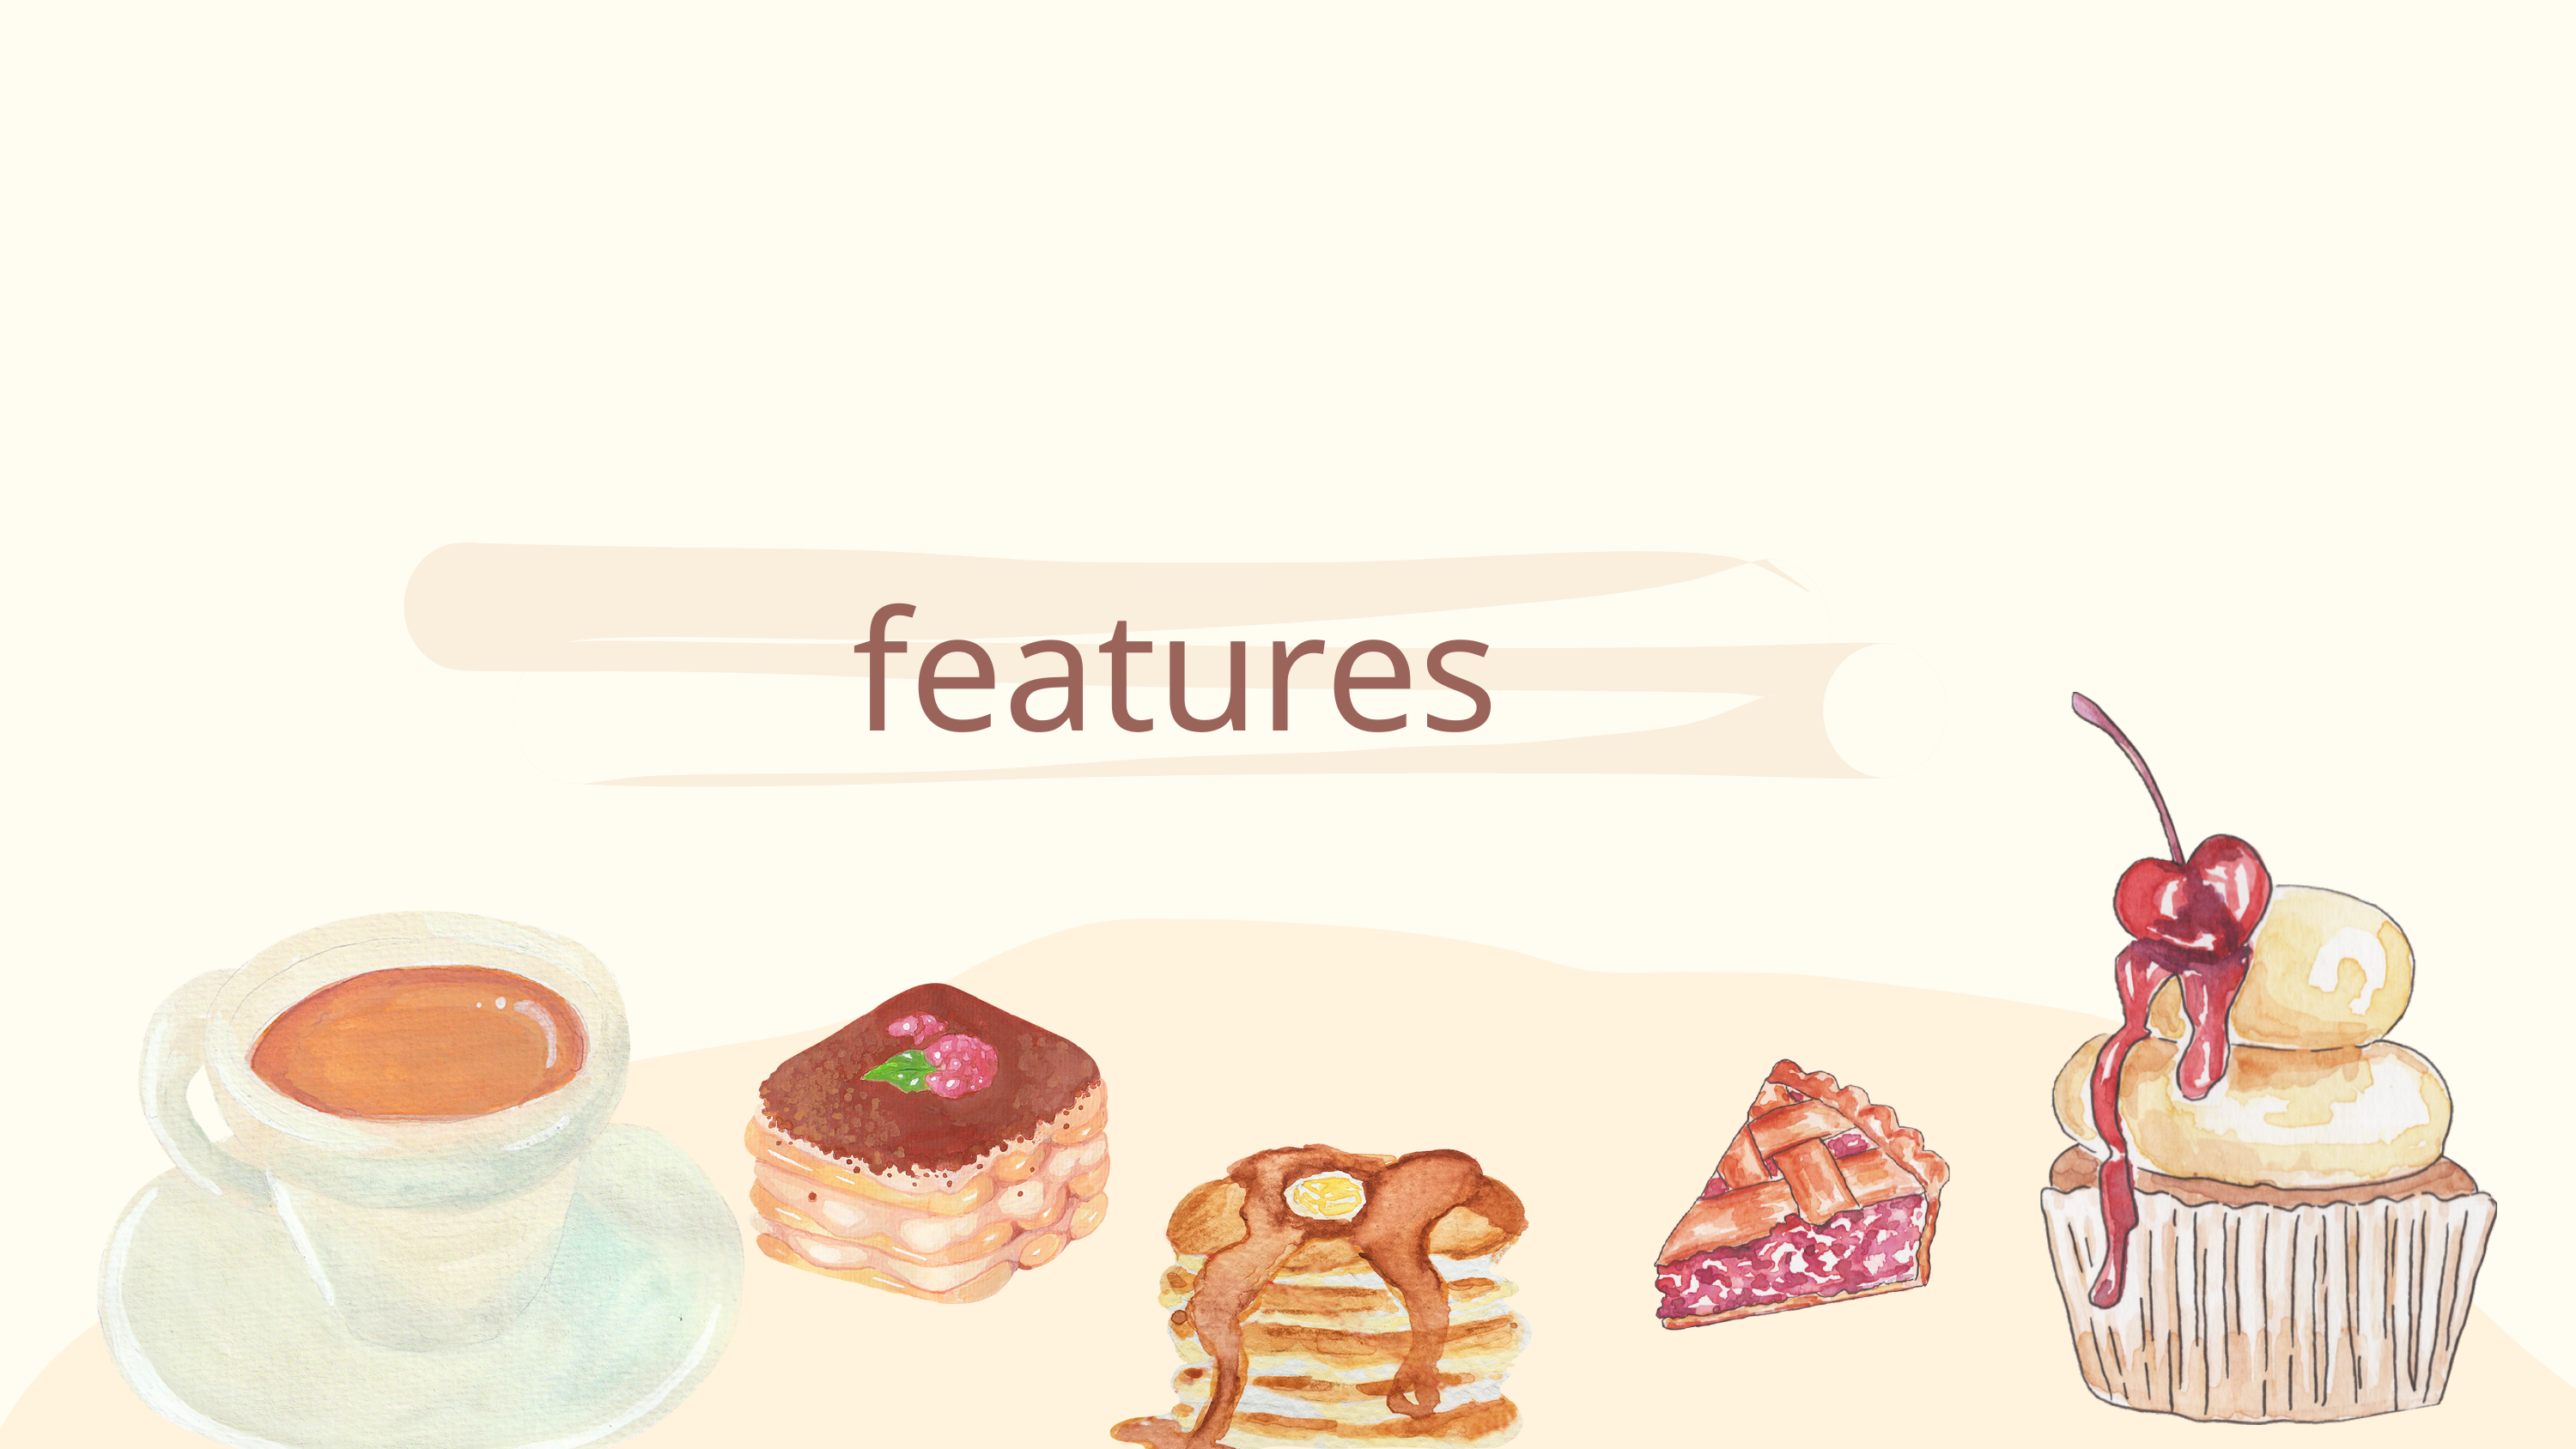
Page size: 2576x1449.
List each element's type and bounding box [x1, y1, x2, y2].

text_box [2040, 692, 2498, 907]
text_box [0, 911, 2576, 1449]
text_box [398, 537, 1953, 792]
